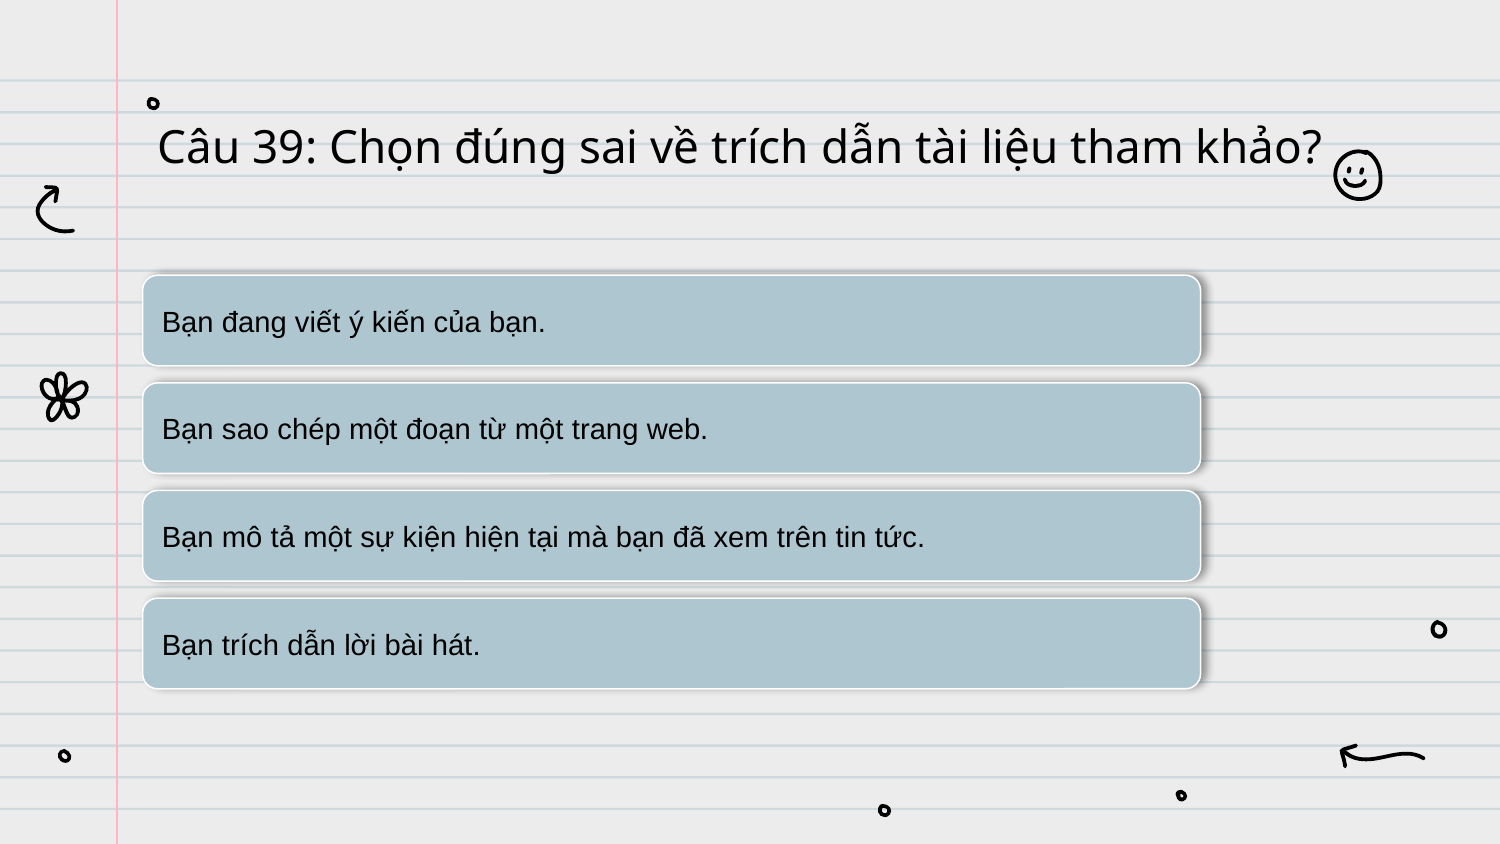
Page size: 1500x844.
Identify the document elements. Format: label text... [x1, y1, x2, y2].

text_box Bạn mô tả một sự kiện hiện tại mà bạn đã xem trên tin tức. [142, 490, 1201, 582]
text_box Bạn đang viết ý kiến của bạn. [142, 275, 1201, 366]
title Câu 39: Chọn đúng sai về trích dẫn tài liệu tham khảo? [142, 42, 1477, 248]
text_box Bạn sao chép một đoạn từ một trang web. [142, 382, 1201, 474]
text_box Bạn trích dẫn lời bài hát. [142, 598, 1201, 689]
